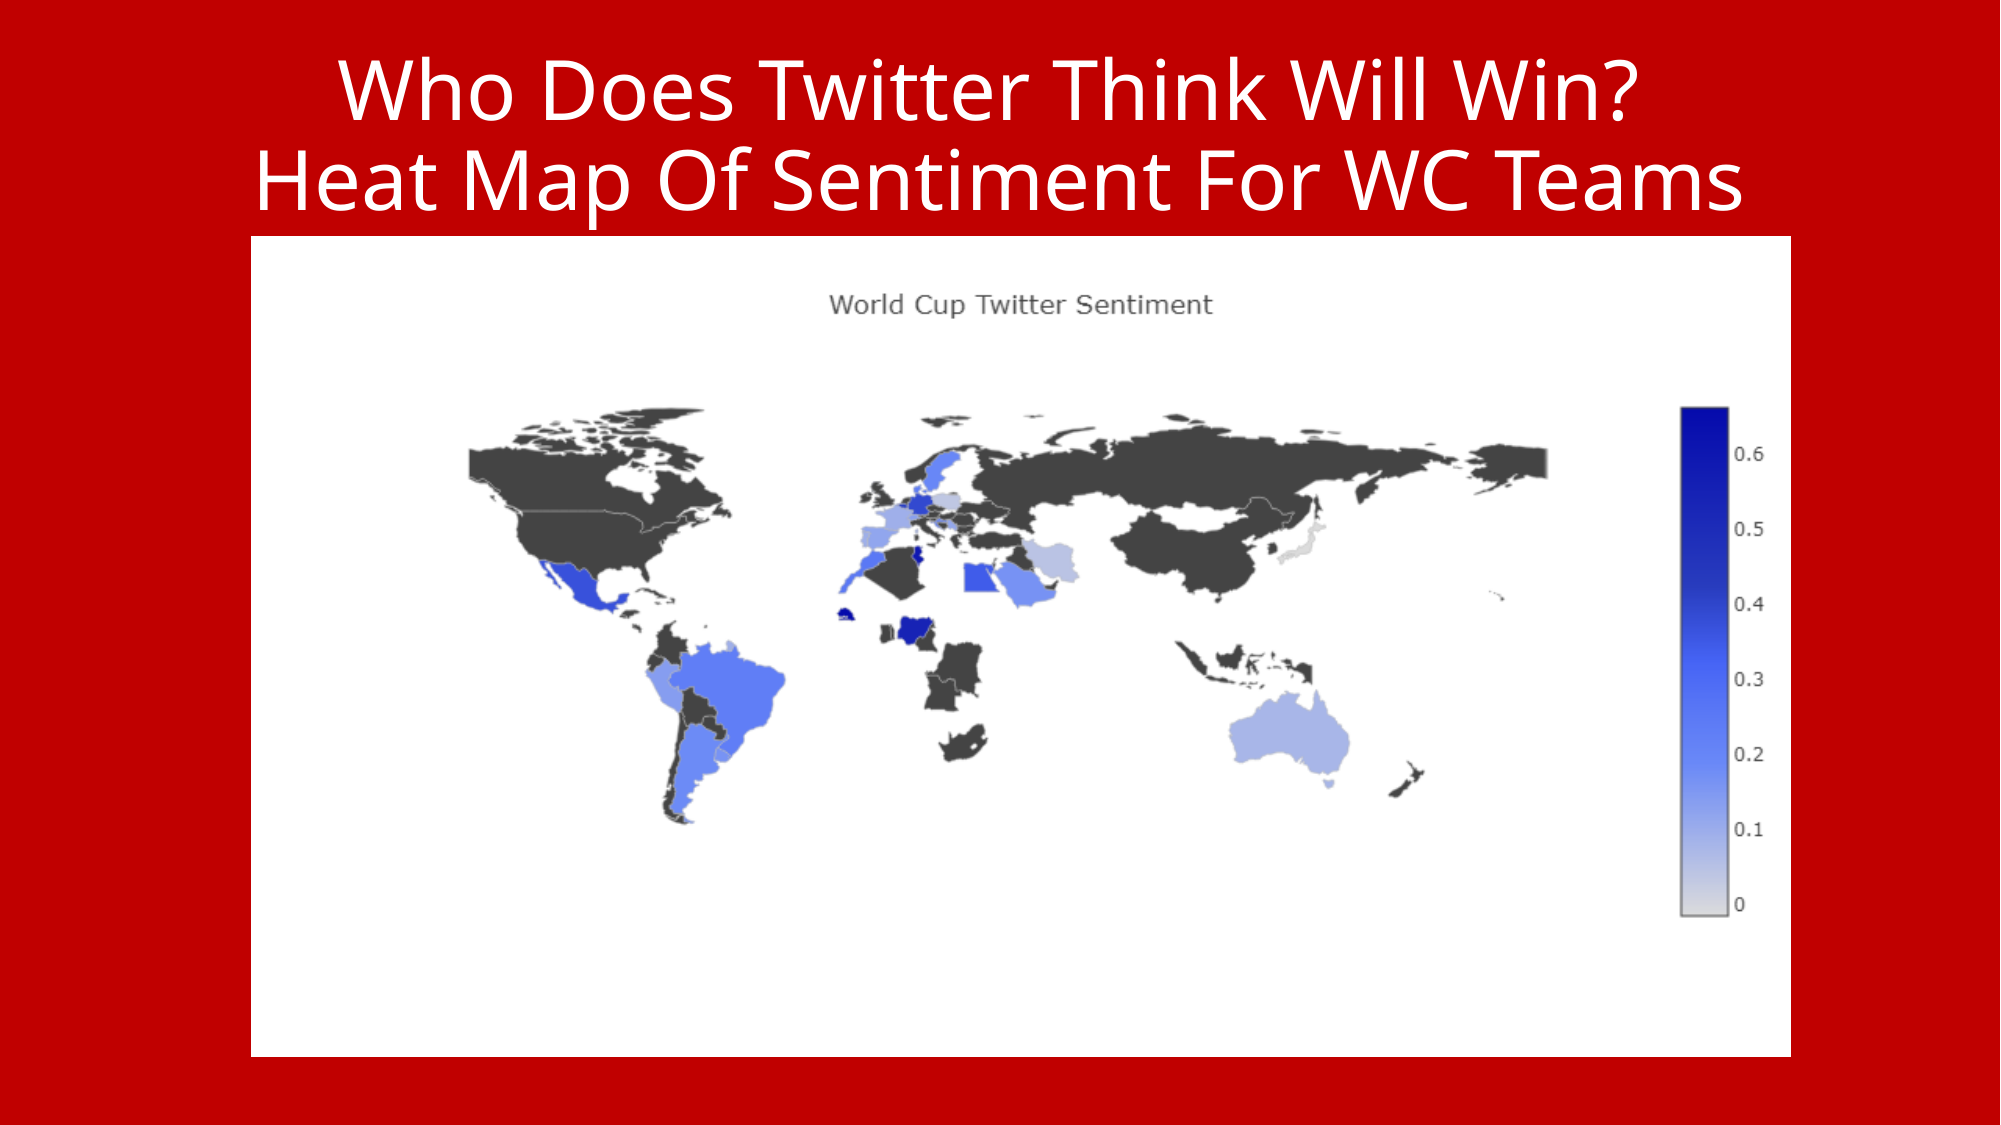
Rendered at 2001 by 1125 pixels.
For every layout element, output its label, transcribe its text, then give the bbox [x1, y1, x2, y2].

picture [251, 236, 1791, 1058]
title Who Does Twitter Think Will Win? Heat Map Of Sentiment For WC Teams [137, 30, 1863, 248]
